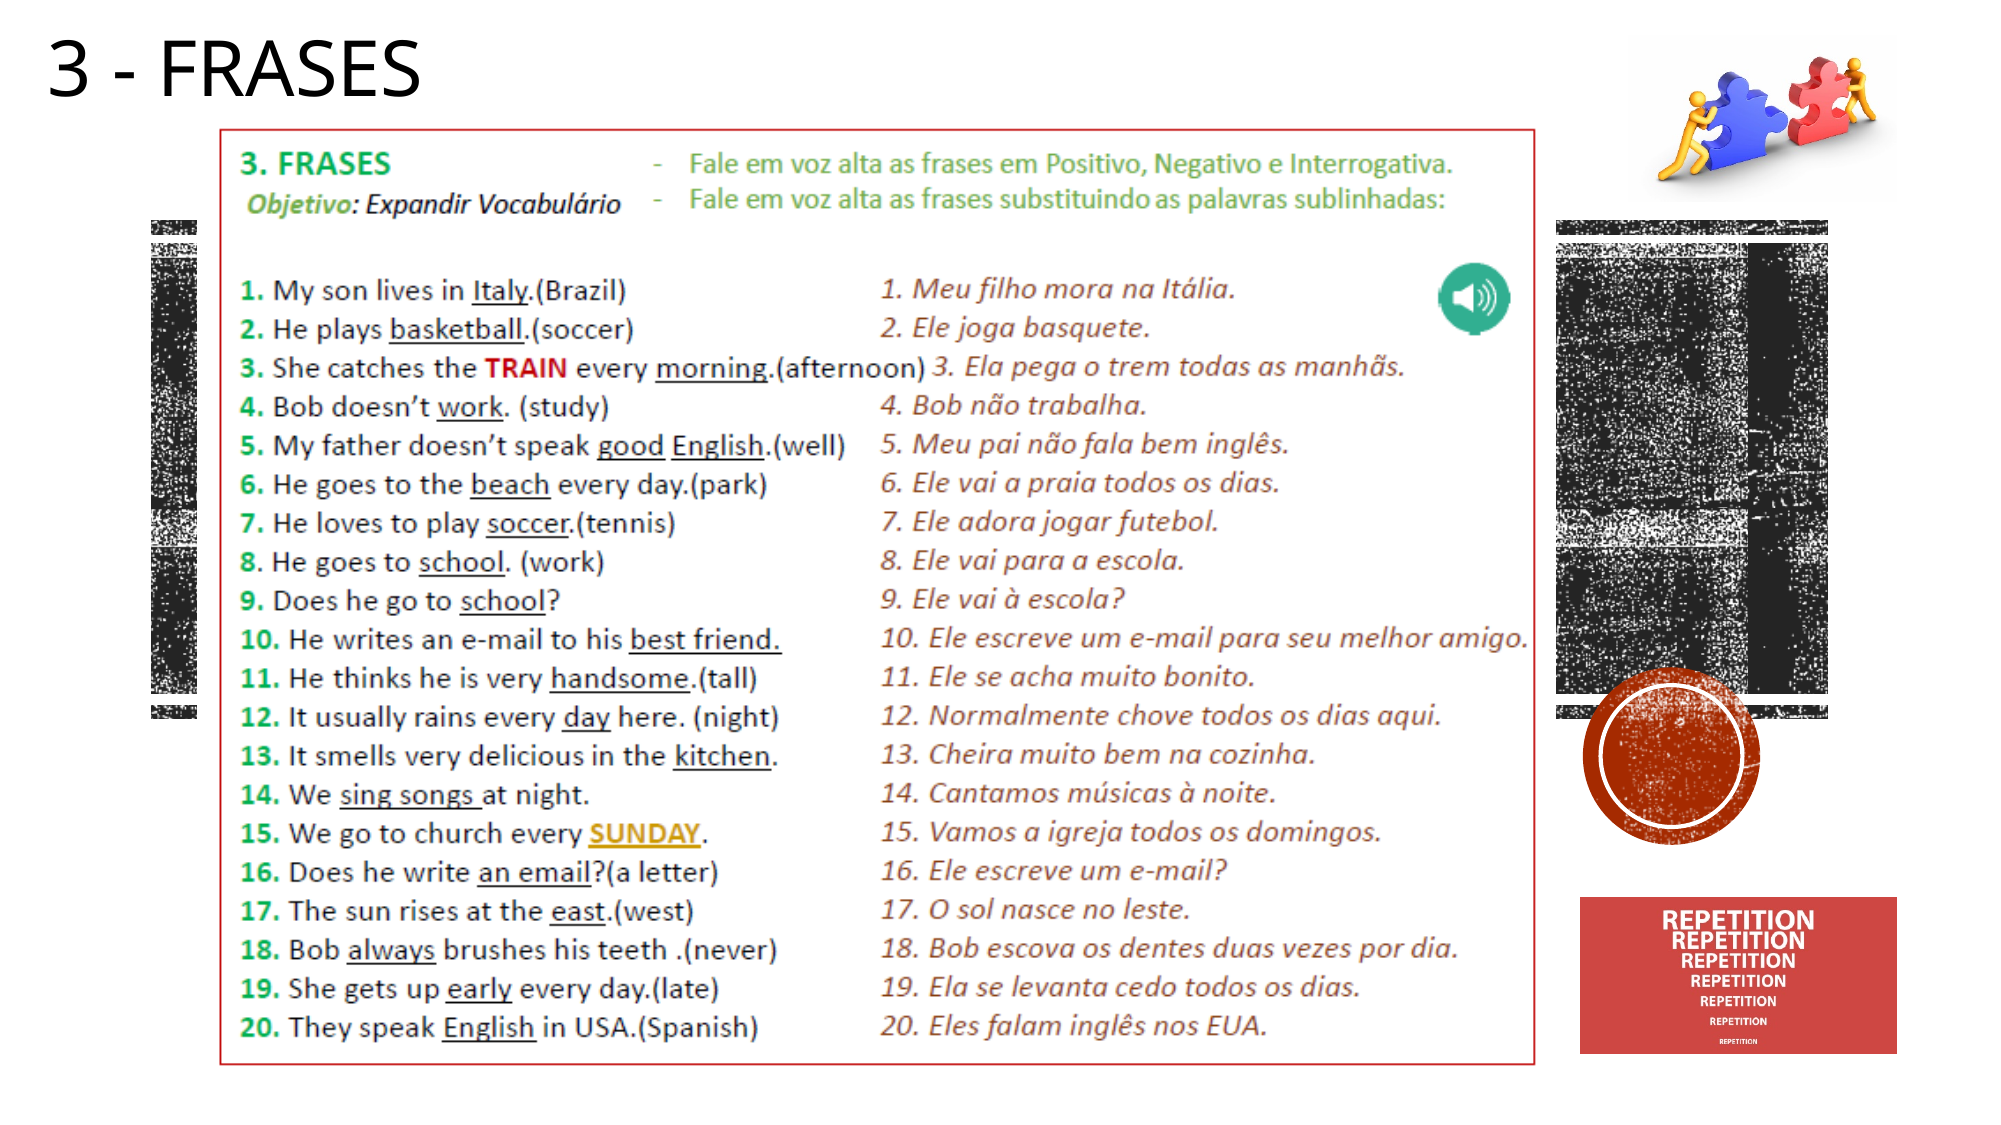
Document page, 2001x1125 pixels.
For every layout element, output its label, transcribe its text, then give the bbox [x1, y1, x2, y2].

text_box 3 - Frases [32, 29, 921, 119]
picture [197, 118, 1556, 1084]
picture [1580, 897, 1897, 1054]
picture [1628, 35, 1897, 202]
